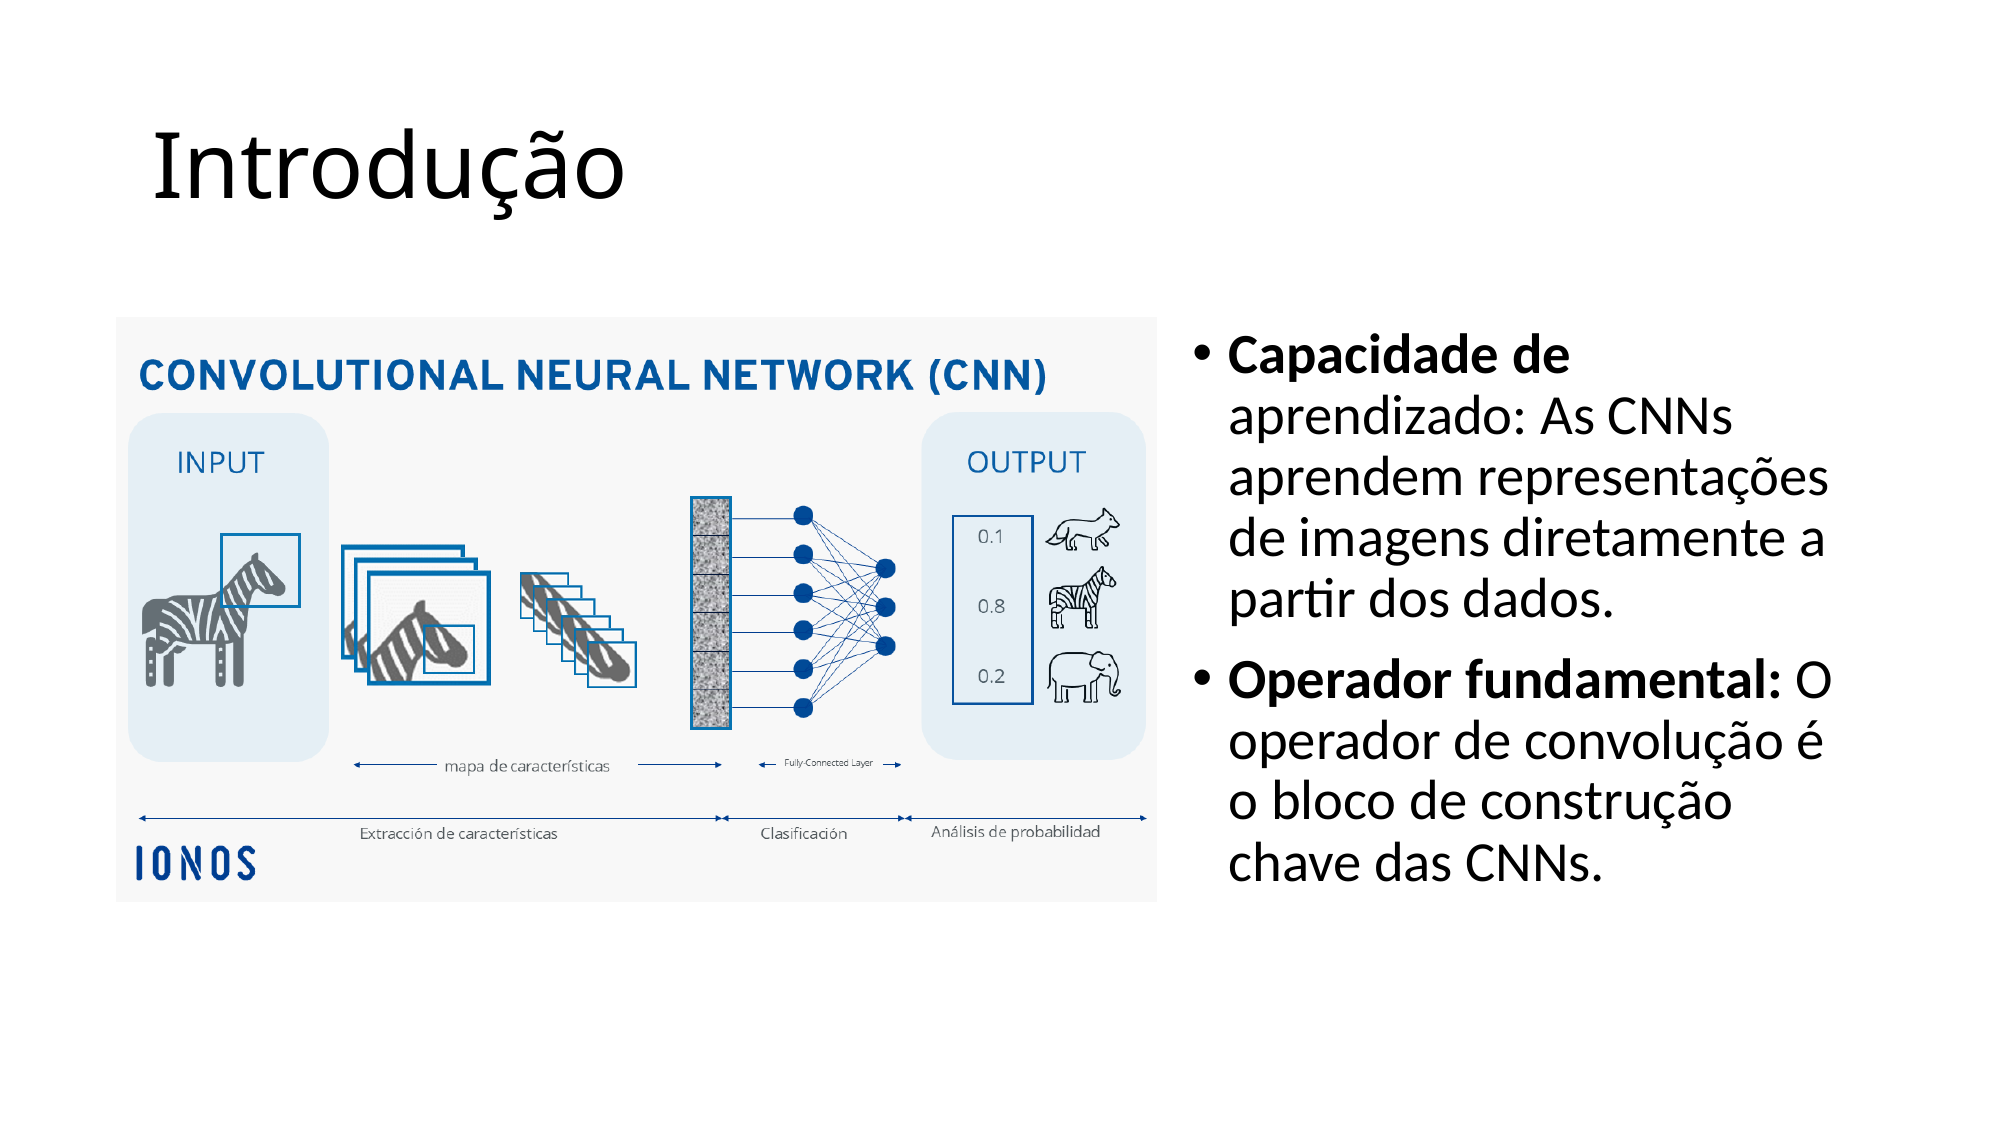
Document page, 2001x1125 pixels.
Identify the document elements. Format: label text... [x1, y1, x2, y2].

title Introdução [137, 59, 1863, 278]
picture [116, 317, 1157, 902]
list Capacidade de aprendizado: As CNNs aprendem representações de imagens diretamente a partir dos dados. Operador fundamental: O operador de convolução é o bloco de construção chave das CNNs. [1177, 317, 1863, 1014]
